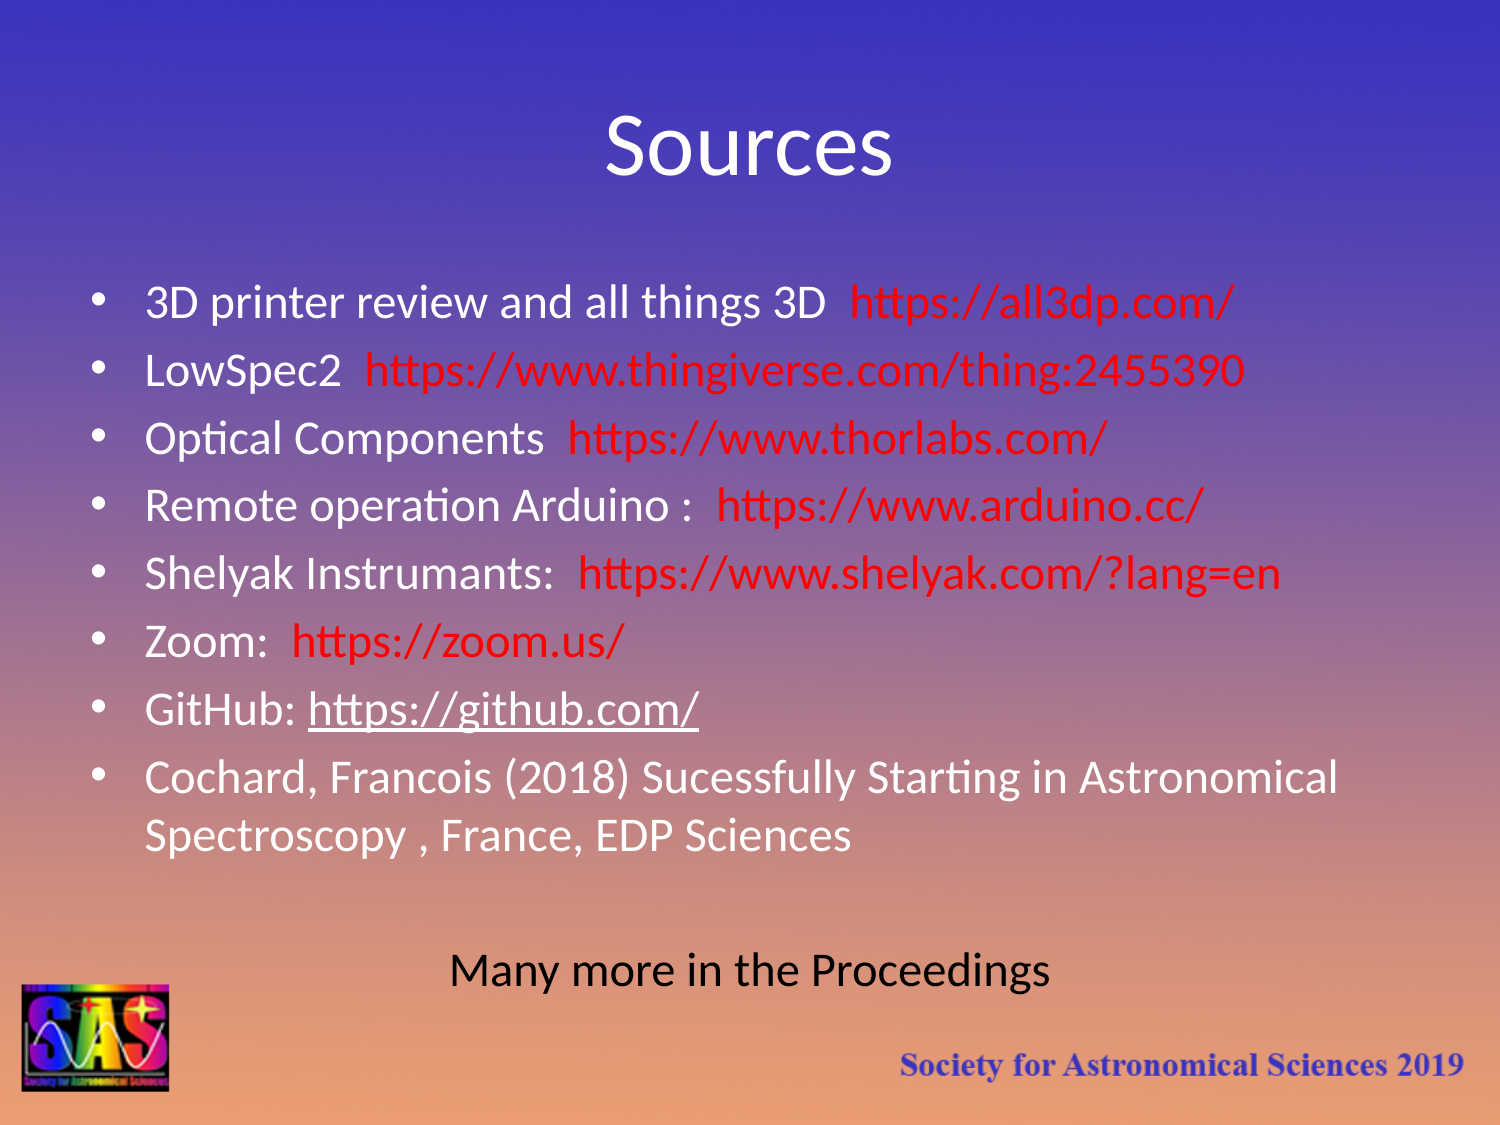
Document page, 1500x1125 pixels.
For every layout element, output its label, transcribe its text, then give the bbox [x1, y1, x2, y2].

title Sources [75, 45, 1425, 233]
list 3D printer review and all things 3D https://all3dp.com/ LowSpec2 https://www.thingiverse.com/thing:2455390 Optical Components https://www.thorlabs.com/ Remote operation Arduino : https://www.arduino.cc/ Shelyak Instrumants: https://www.shelyak.com/?lang=en Zoom: https://zoom.us/ GitHub: https://github.com/ Cochard, Francois (2018) Sucessfully Starting in Astronomical Spectroscopy , France, EDP Sciences Many more in the Proceedings [75, 262, 1425, 1005]
picture [0, 0, 1500, 1125]
